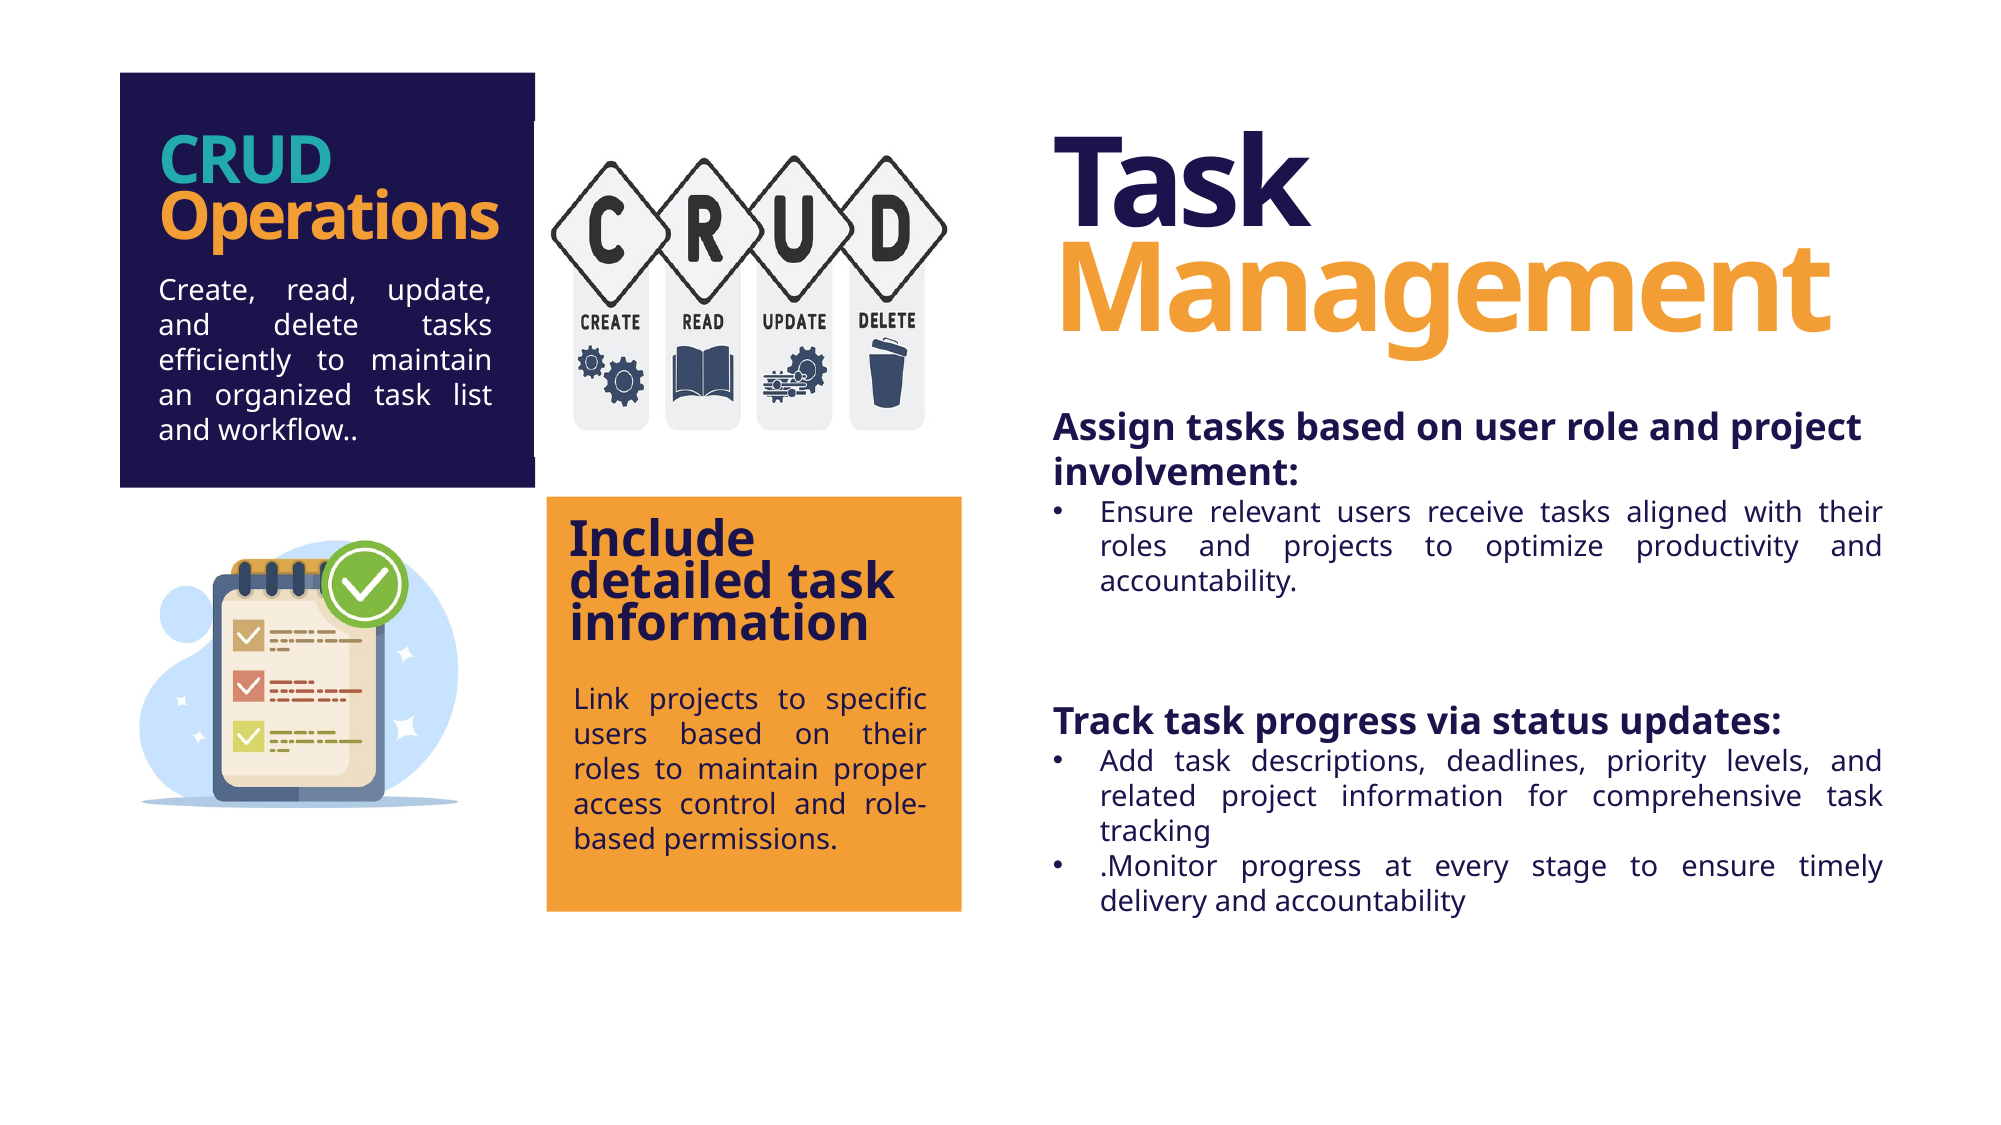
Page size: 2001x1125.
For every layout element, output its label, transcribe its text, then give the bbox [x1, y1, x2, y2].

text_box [120, 72, 962, 912]
text_box Track task progress via status updates: Add task descriptions, deadlines, priority levels, and related project information for comprehensive task tracking .Monitor progress at every stage to ensure timely delivery and accountability [1038, 689, 1899, 925]
text_box Assign tasks based on user role and project involvement: Ensure relevant users receive tasks aligned with their roles and projects to optimize productivity and accountability. [1038, 395, 1899, 606]
picture [534, 121, 962, 457]
picture [121, 496, 476, 852]
text_box Task Management [1038, 135, 1899, 361]
